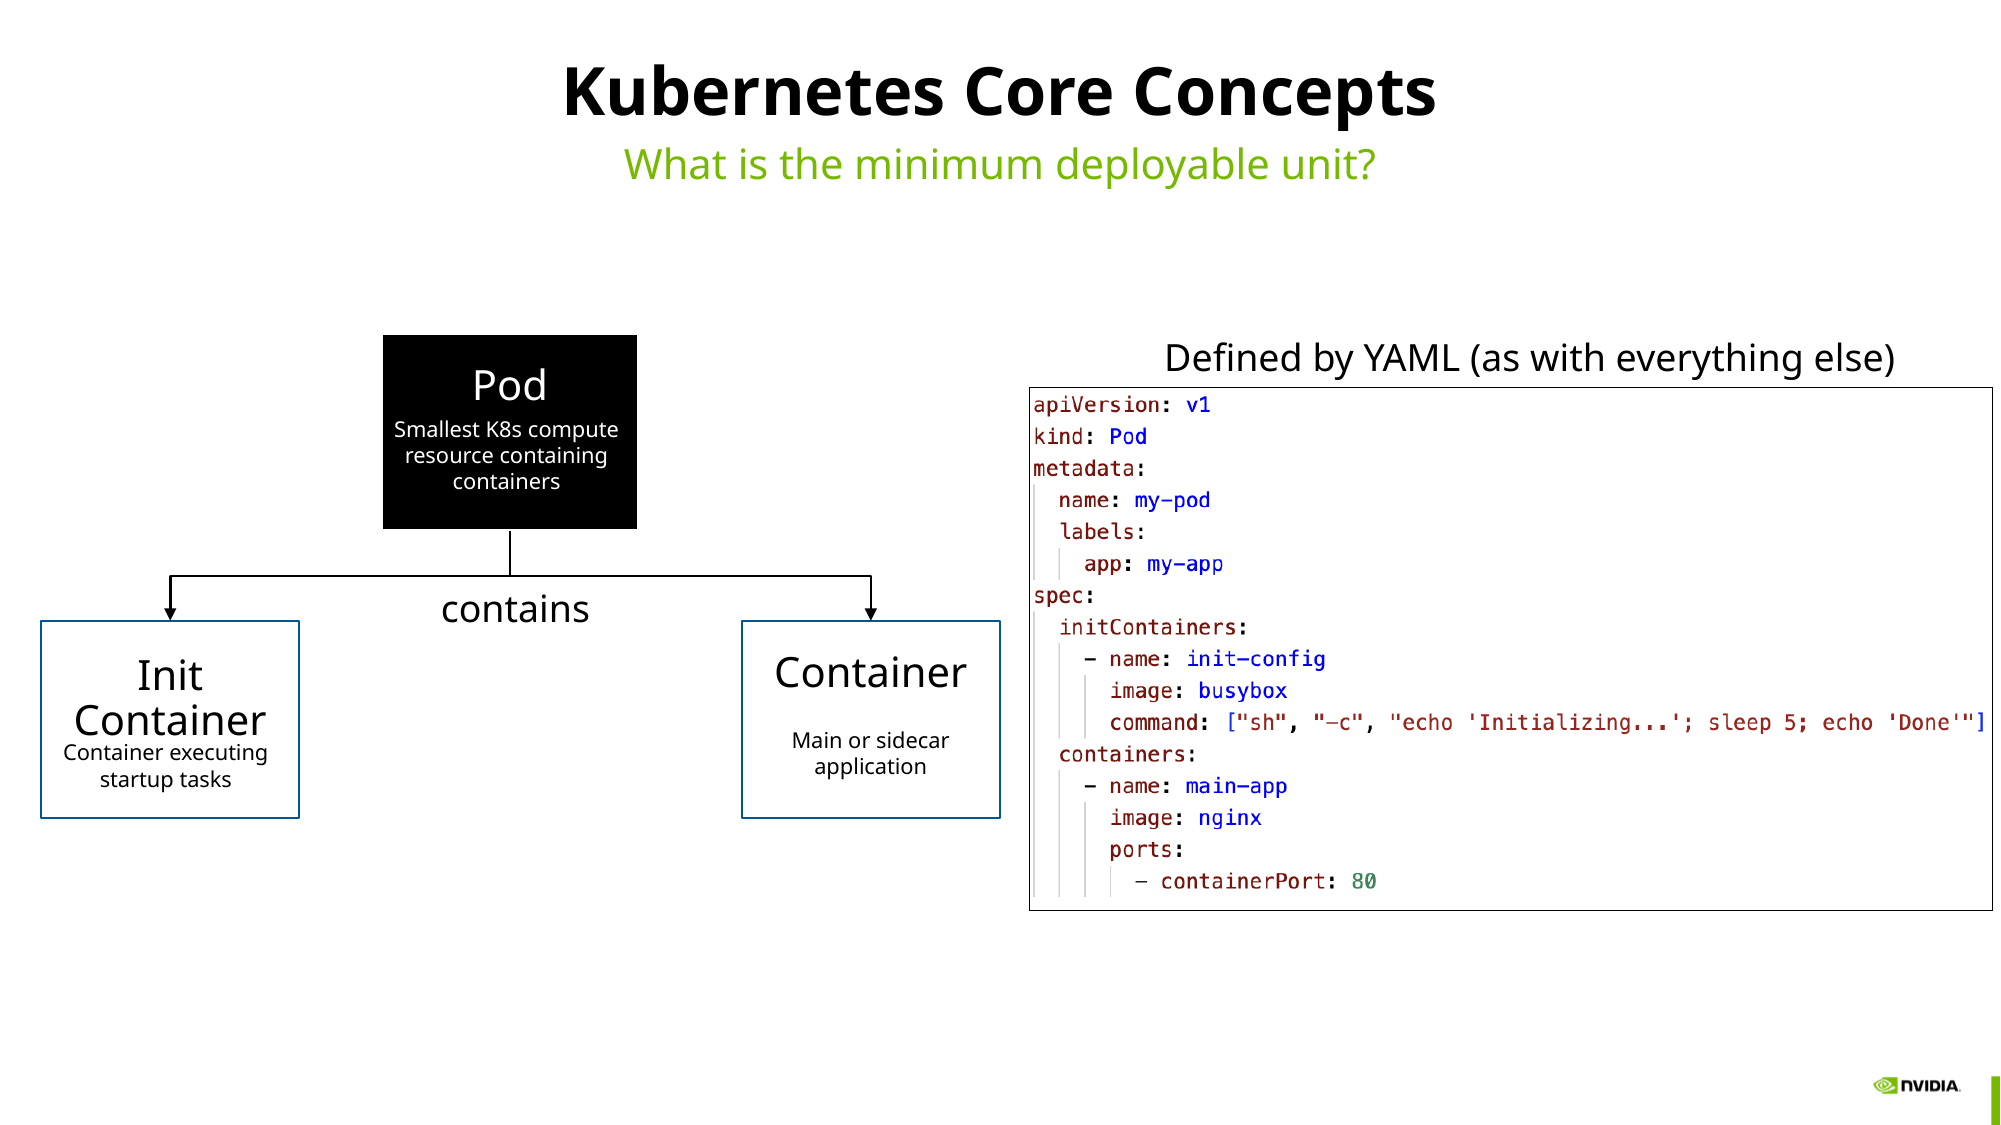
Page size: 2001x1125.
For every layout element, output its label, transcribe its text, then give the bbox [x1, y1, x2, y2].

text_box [36, 333, 1001, 819]
picture [1862, 1066, 1972, 1105]
text_box Defined by YAML (as with everything else) [1029, 326, 2000, 387]
picture [1029, 387, 1994, 911]
list What is the minimum deployable unit? [137, 136, 1863, 213]
title Kubernetes Core Concepts [137, 0, 1863, 136]
